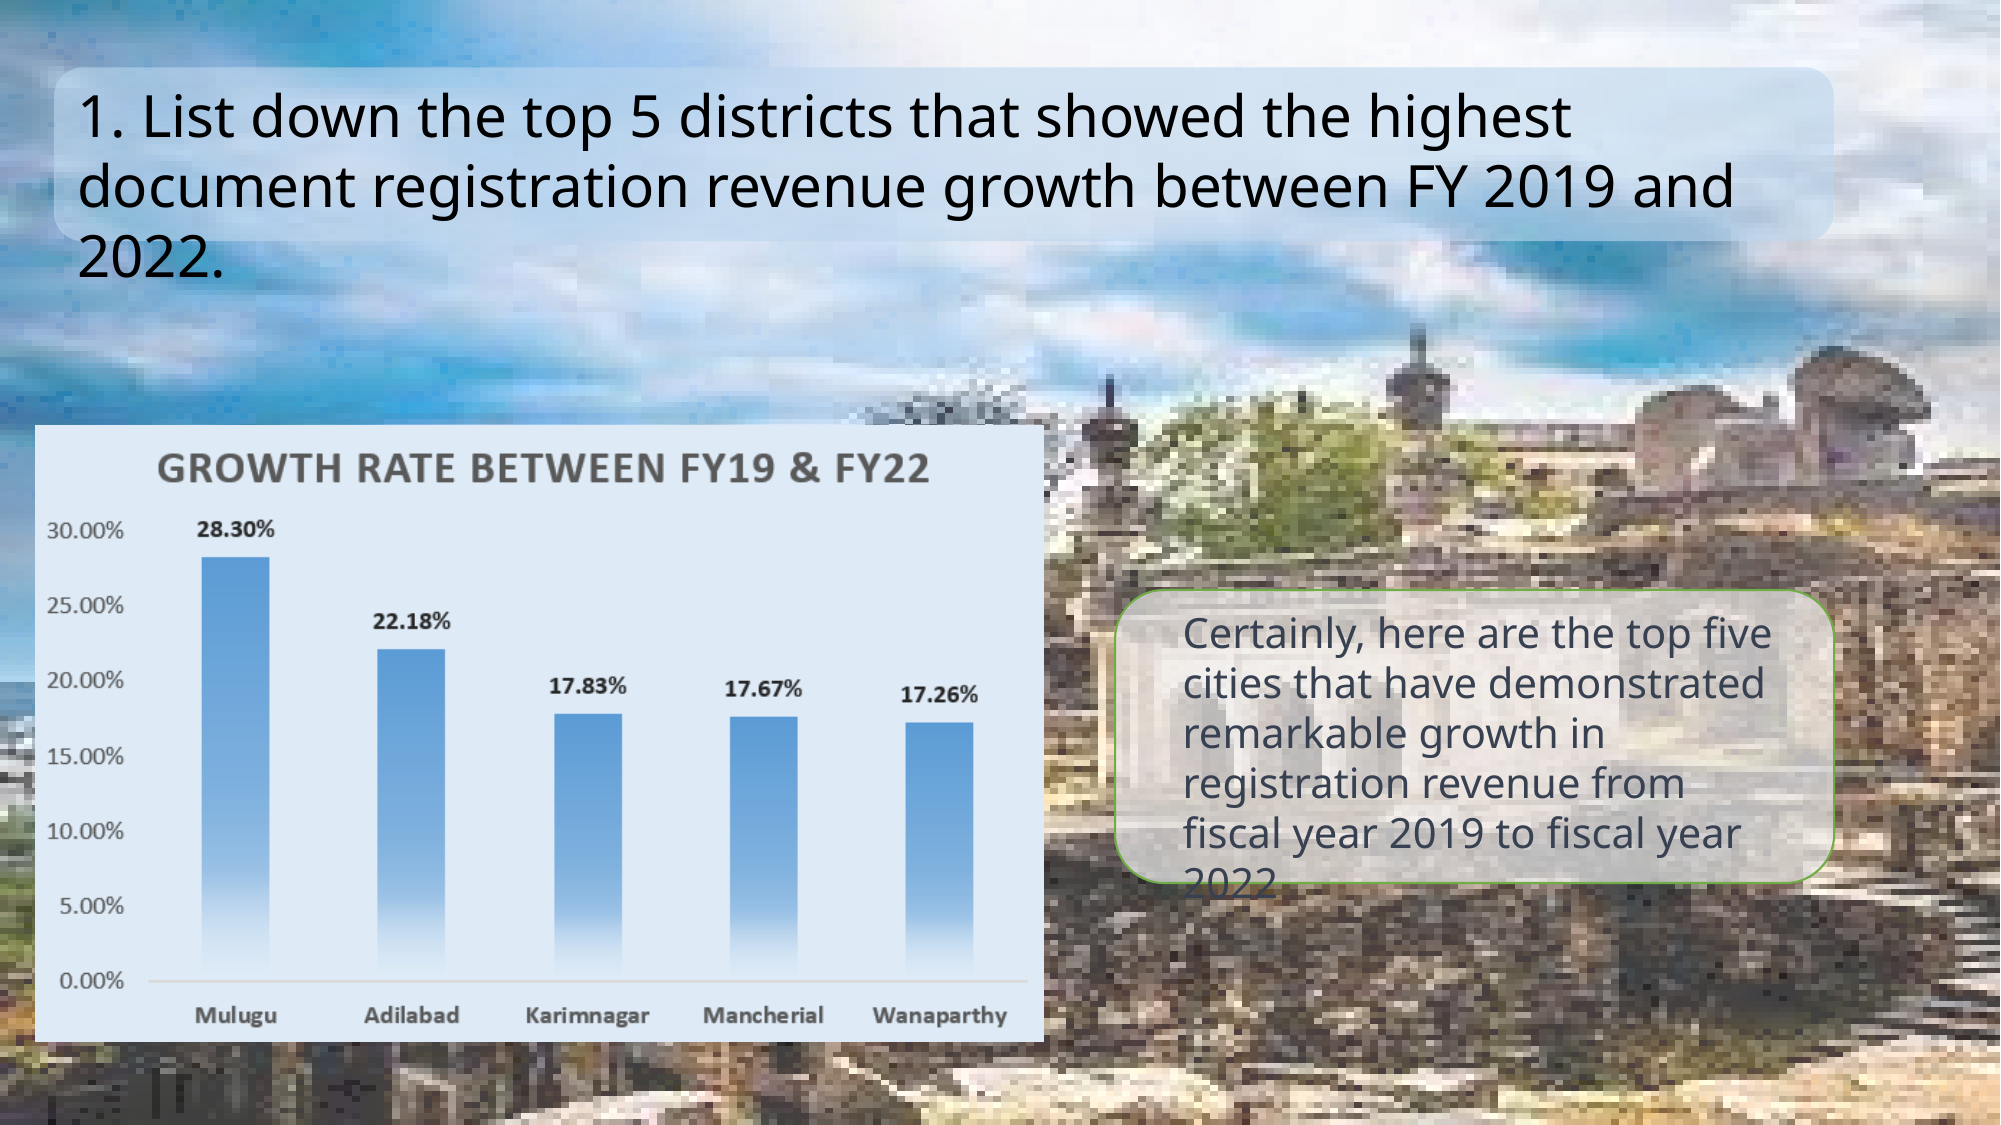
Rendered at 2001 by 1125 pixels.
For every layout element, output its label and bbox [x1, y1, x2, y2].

text_box [53, 67, 1843, 300]
text_box [1115, 589, 1835, 883]
picture [0, 0, 2000, 1125]
